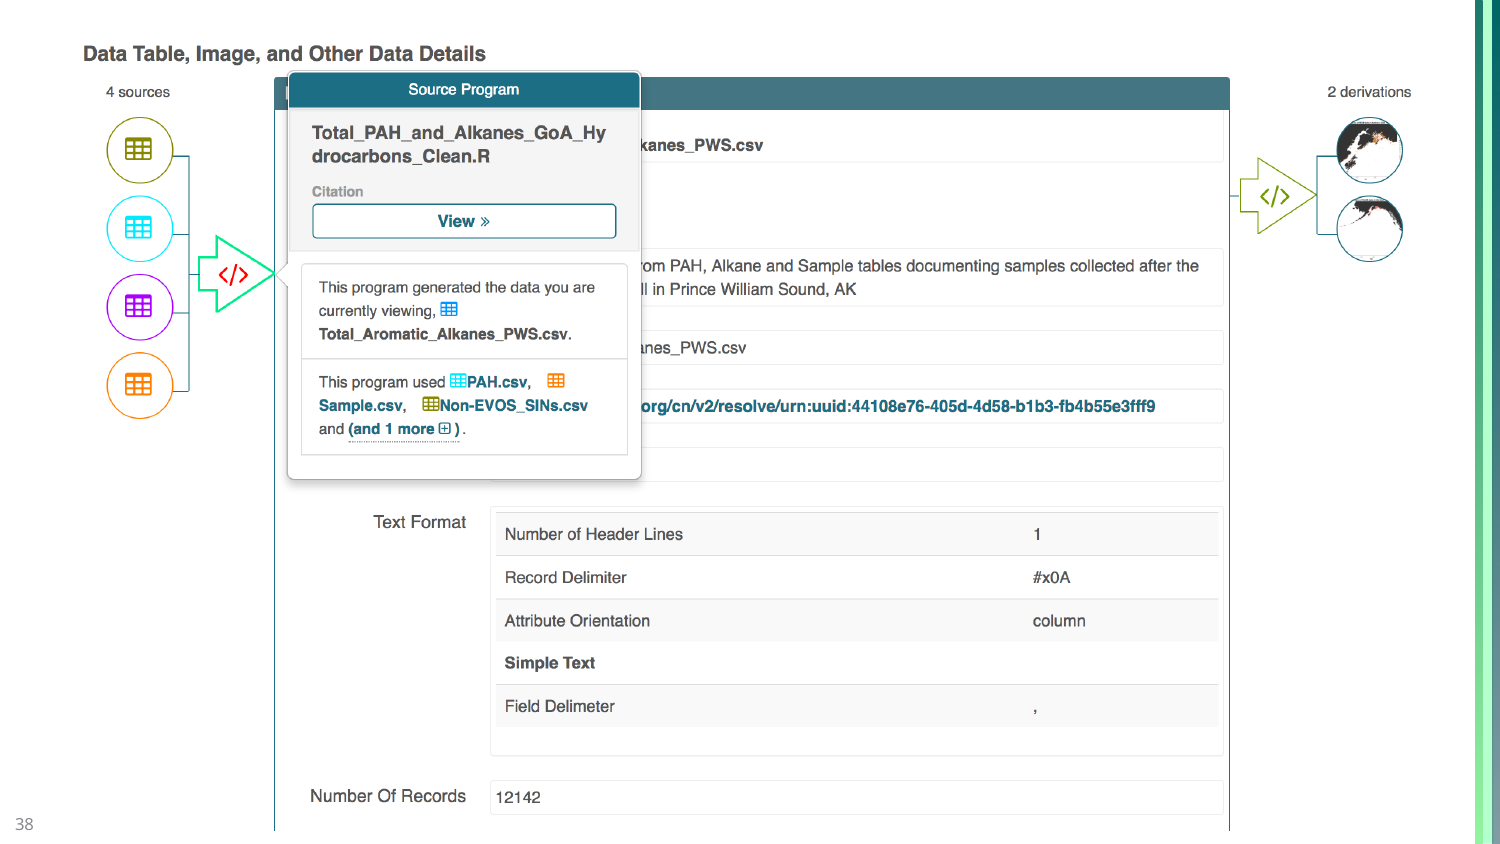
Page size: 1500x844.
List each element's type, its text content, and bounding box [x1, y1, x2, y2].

slide_number 38 [0, 802, 350, 844]
picture [62, 28, 1440, 831]
